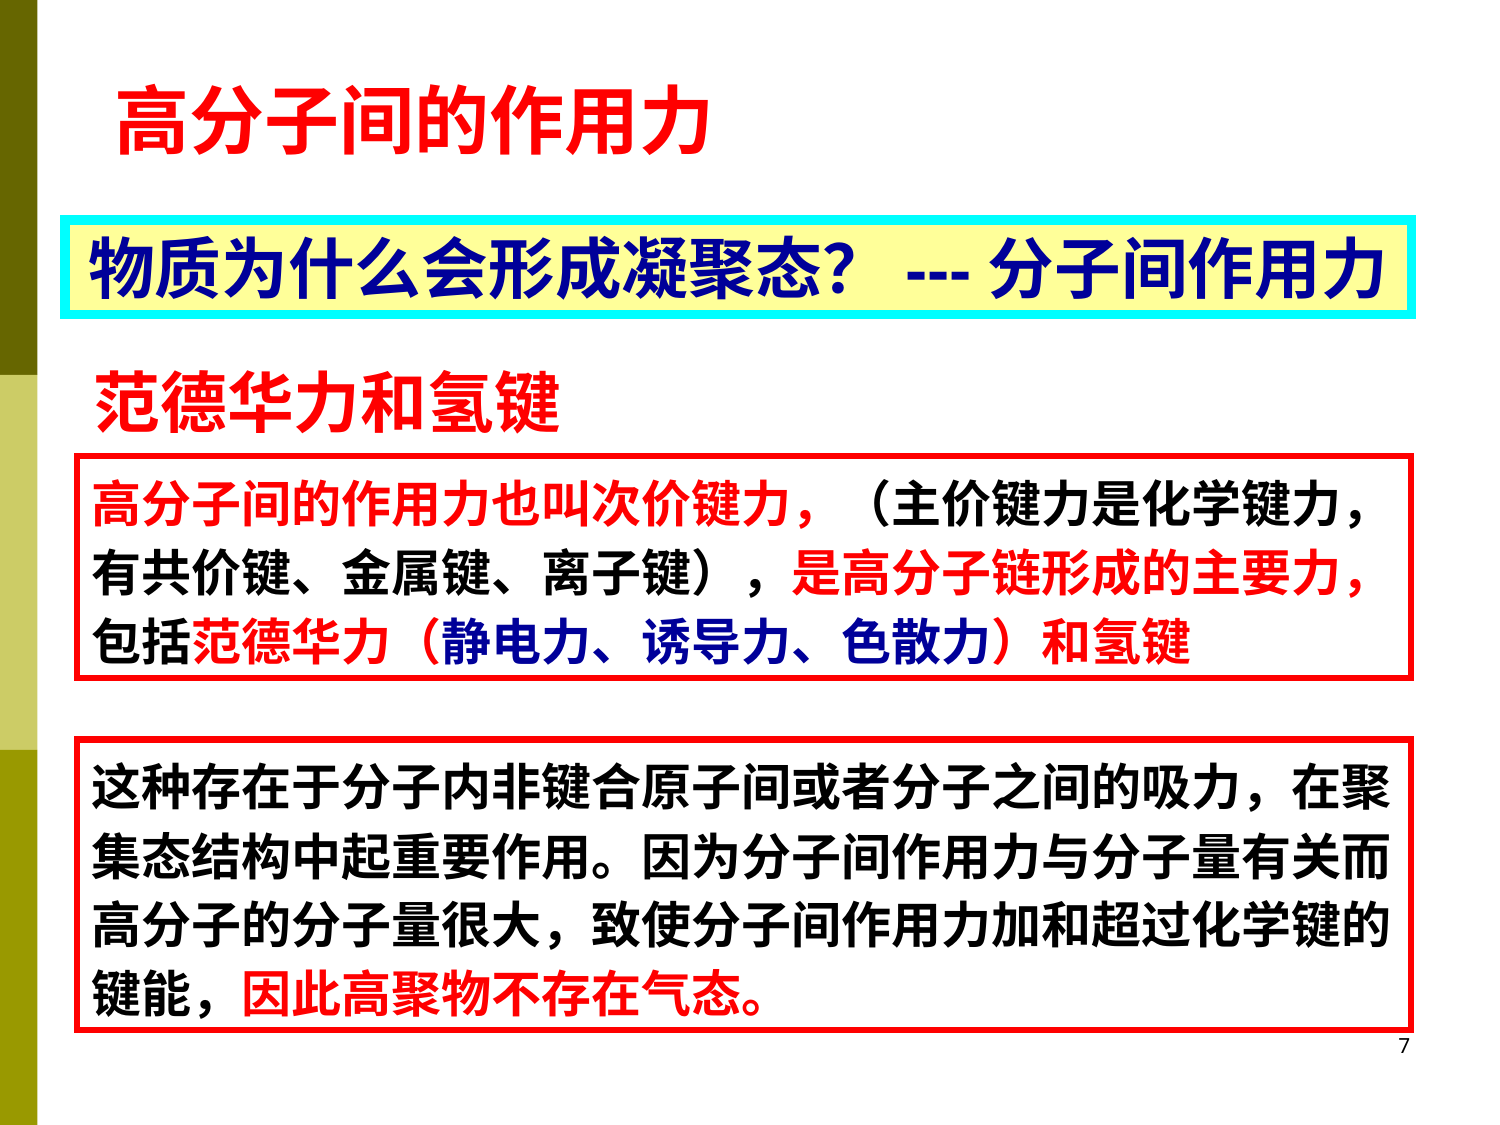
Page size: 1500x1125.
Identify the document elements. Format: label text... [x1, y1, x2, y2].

text_box 这种存在于分子内非键合原子间或者分子之间的吸力，在聚集态结构中起重要作用。因为分子间作用力与分子量有关而高分子的分子量很大，致使分子间作用力加和超过化学键的键能，因此高聚物不存在气态。 [76, 739, 1412, 1031]
text_box 高分子间的作用力 [100, 66, 939, 172]
text_box 物质为什么会形成凝聚态？---分子间作用力 [64, 219, 1412, 315]
text_box 范德华力和氢键 [79, 353, 576, 448]
slide_number 7 [1074, 1025, 1425, 1100]
text_box 高分子间的作用力也叫次价键力，（主价键力是化学键力，有共价键、金属键、离子键），是高分子链形成的主要力，包括范德华力（静电力、诱导力、色散力）和氢键 [76, 456, 1412, 678]
